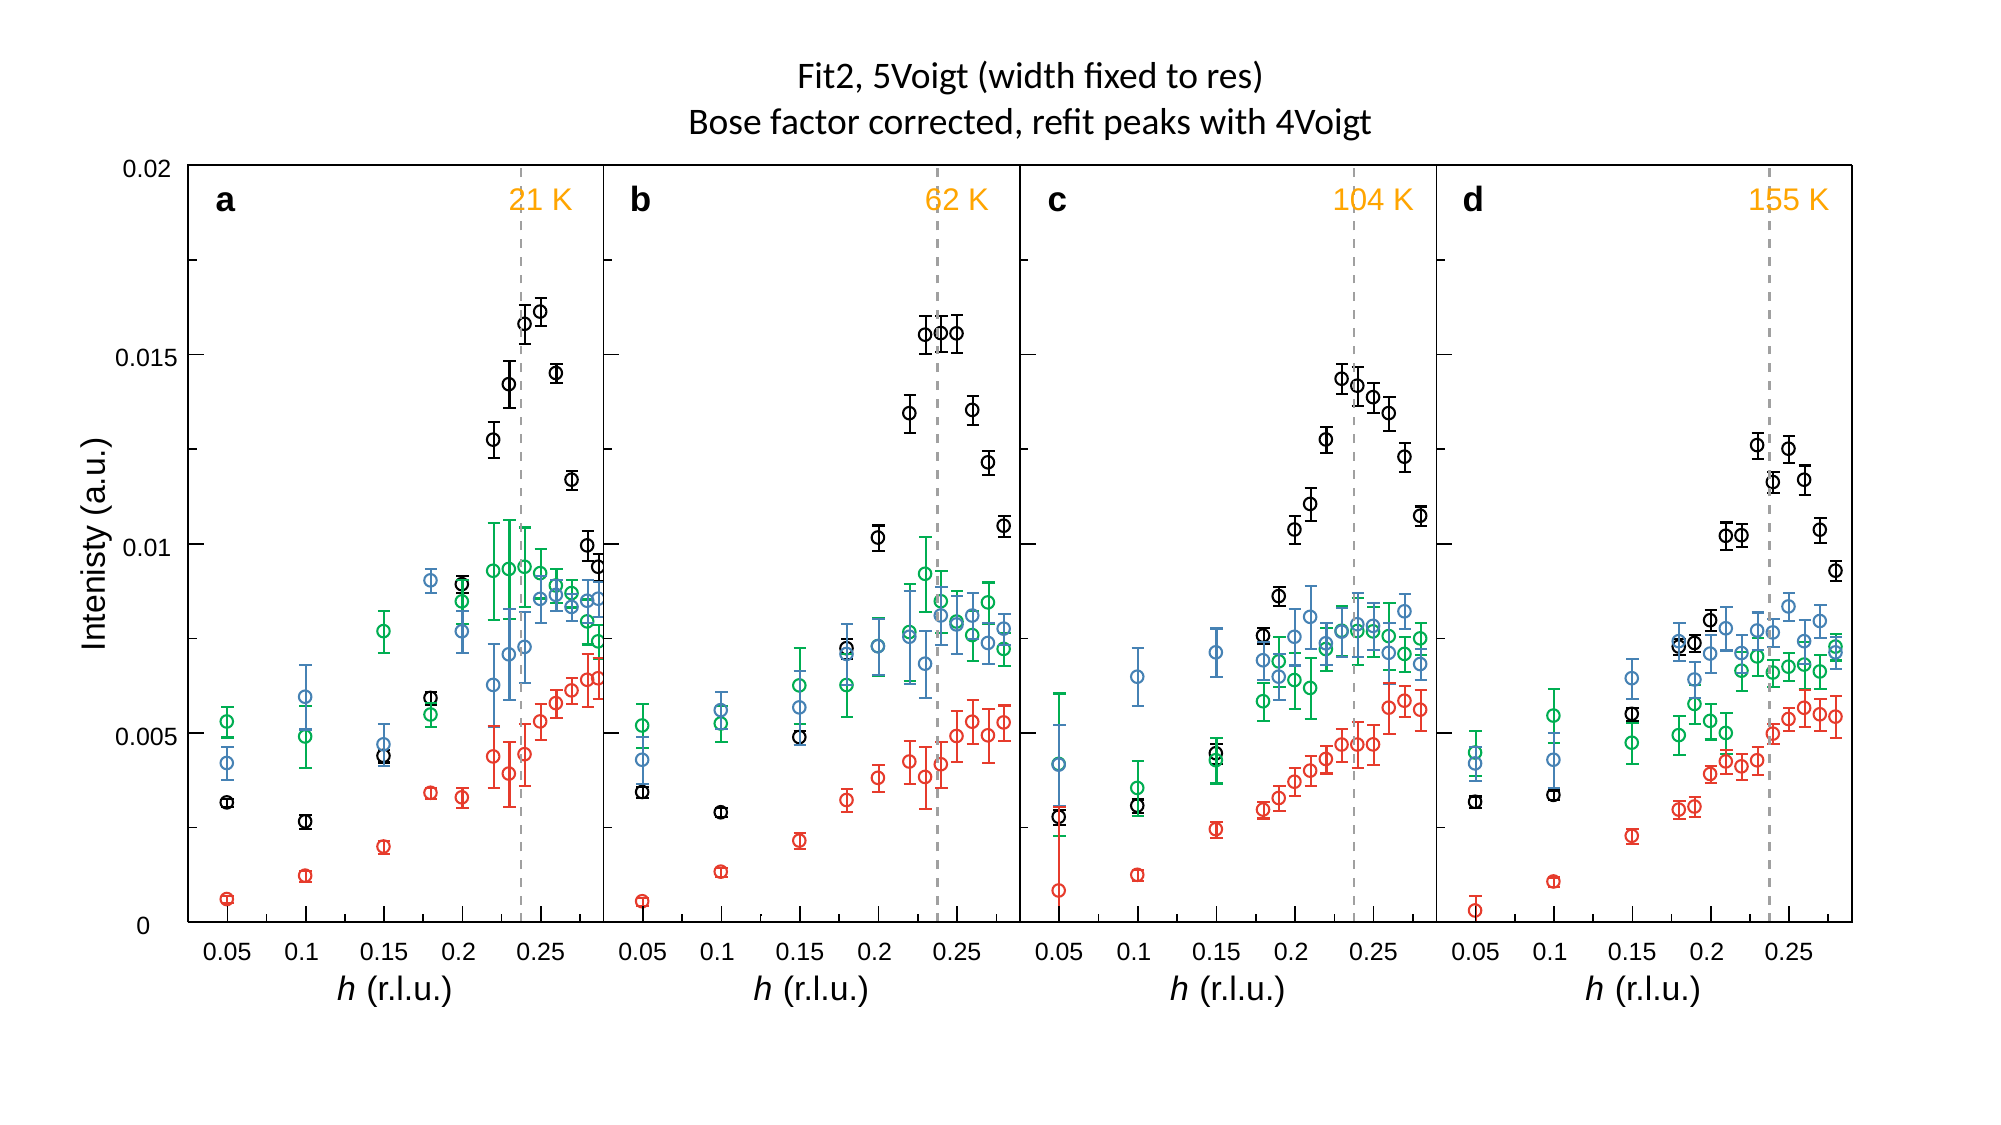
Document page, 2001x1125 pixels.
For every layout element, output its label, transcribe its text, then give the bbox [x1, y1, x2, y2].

text_box Fit2, 5Voigt (width fixed to res) [629, 43, 1432, 89]
picture [55, 89, 1945, 1035]
